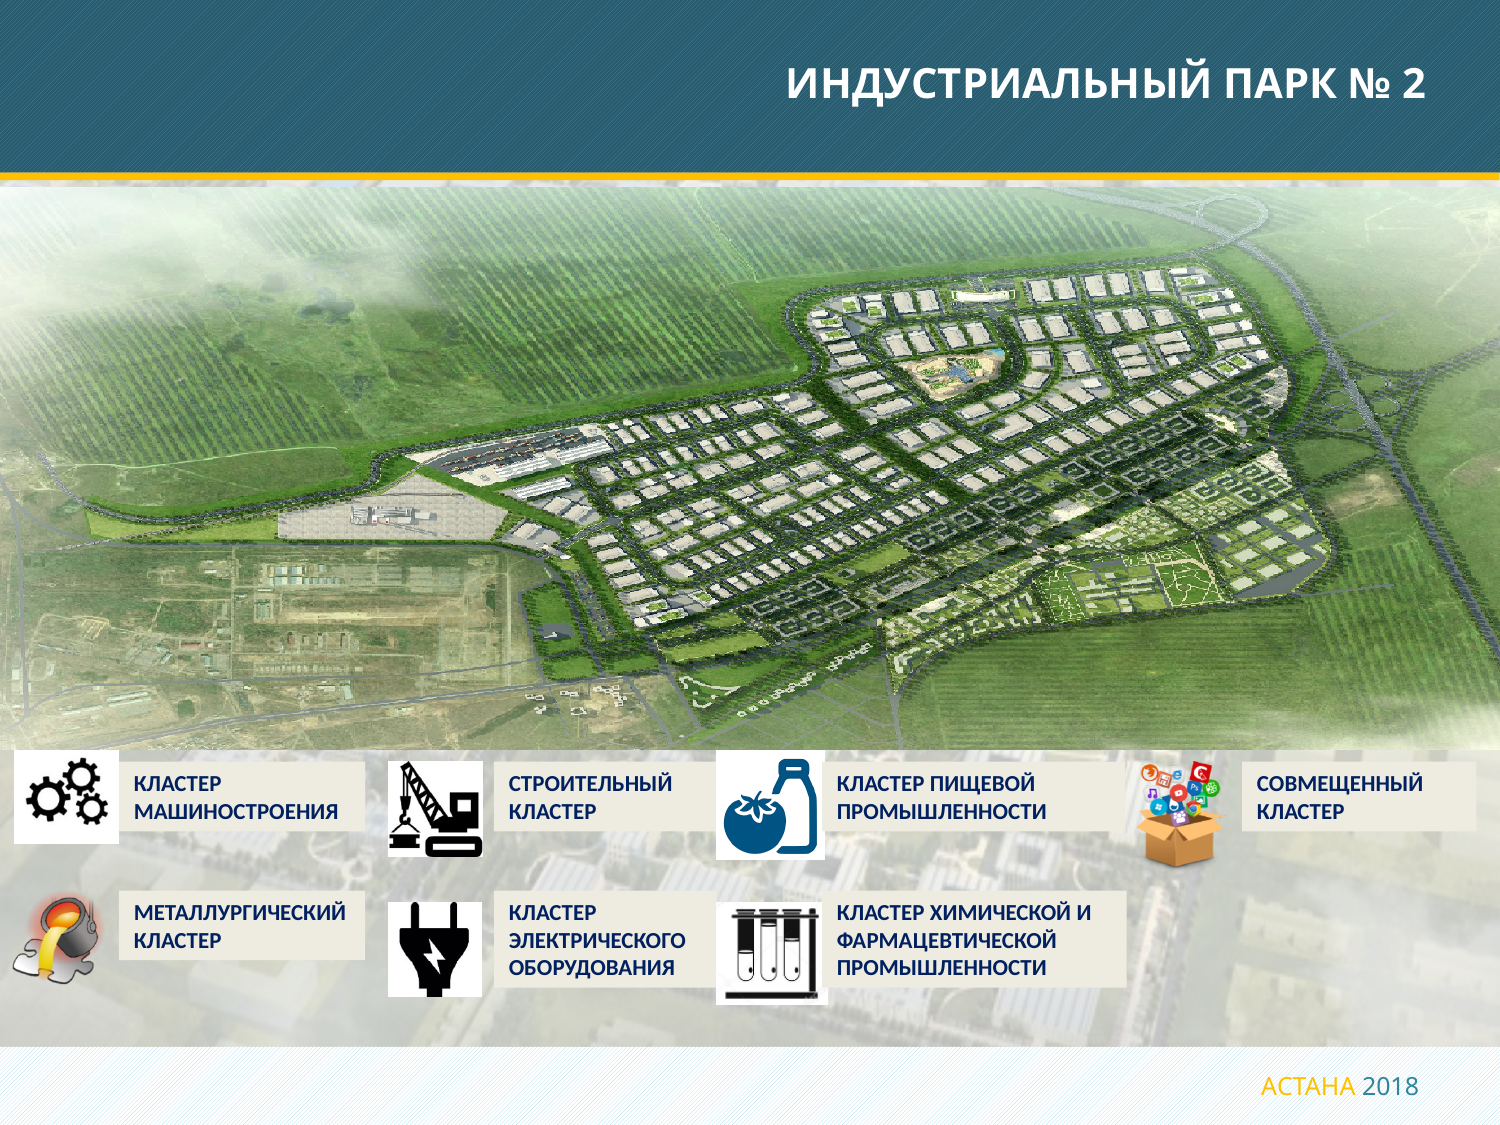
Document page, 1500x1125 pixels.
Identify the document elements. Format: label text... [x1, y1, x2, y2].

picture [0, 187, 1500, 860]
picture [716, 902, 828, 1005]
text_box СТРОИТЕЛЬНЫЙ КЛАСТЕР [493, 761, 711, 832]
text_box МЕТАЛЛУРГИЧЕСКИЙ КЛАСТЕР [118, 890, 366, 961]
text_box КЛАСТЕР ХИМИЧЕСКОЙ И ФАРМАЦЕВТИЧЕСКОЙ ПРОМЫШЛЕННОСТИ [822, 890, 1127, 988]
text_box СОВМЕЩЕННЫЙ КЛАСТЕР [1244, 761, 1477, 832]
text_box КЛАСТЕР ПИЩЕВОЙ ПРОМЫШЛЕННОСТИ [830, 761, 1125, 832]
picture [388, 902, 482, 997]
text_box [0, 171, 1500, 182]
picture [1136, 761, 1243, 878]
picture [11, 889, 106, 985]
text_box АСТАНА 2018 [1246, 1066, 1447, 1106]
picture [388, 761, 483, 857]
text_box [0, 1045, 1500, 1125]
text_box КЛАСТЕР ЭЛЕКТРИЧЕСКОГО ОБОРУДОВАНИЯ [493, 890, 717, 988]
text_box [0, 0, 1500, 171]
text_box КЛАСТЕР МАШИНОСТРОЕНИЯ [124, 761, 366, 832]
title ИНДУСТРИАЛЬНЫЙ ПАРК № 2 [5, 39, 1442, 126]
